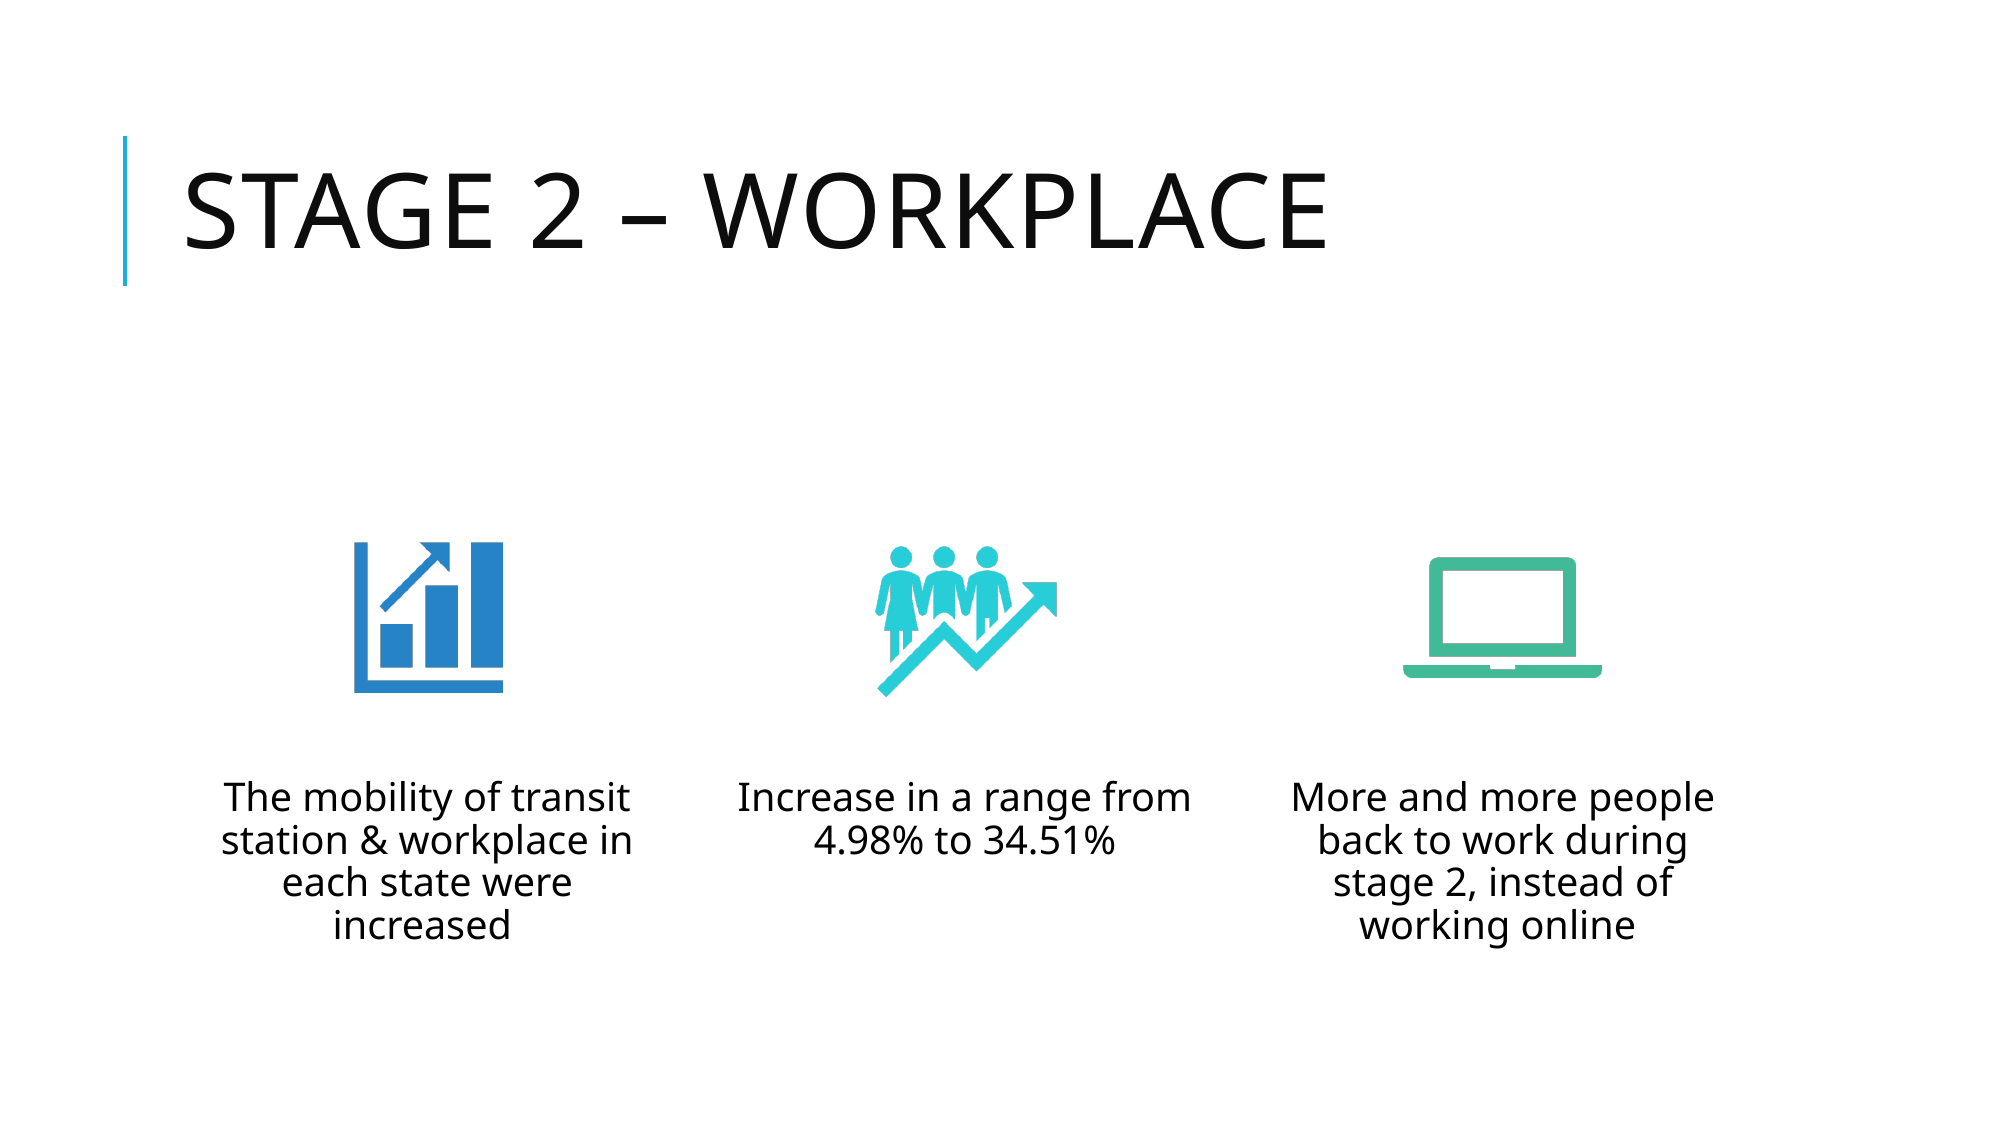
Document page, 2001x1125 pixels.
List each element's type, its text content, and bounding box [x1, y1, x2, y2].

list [167, 374, 1763, 1036]
title STAGE 2 – WORKPLACE [168, 96, 1763, 342]
